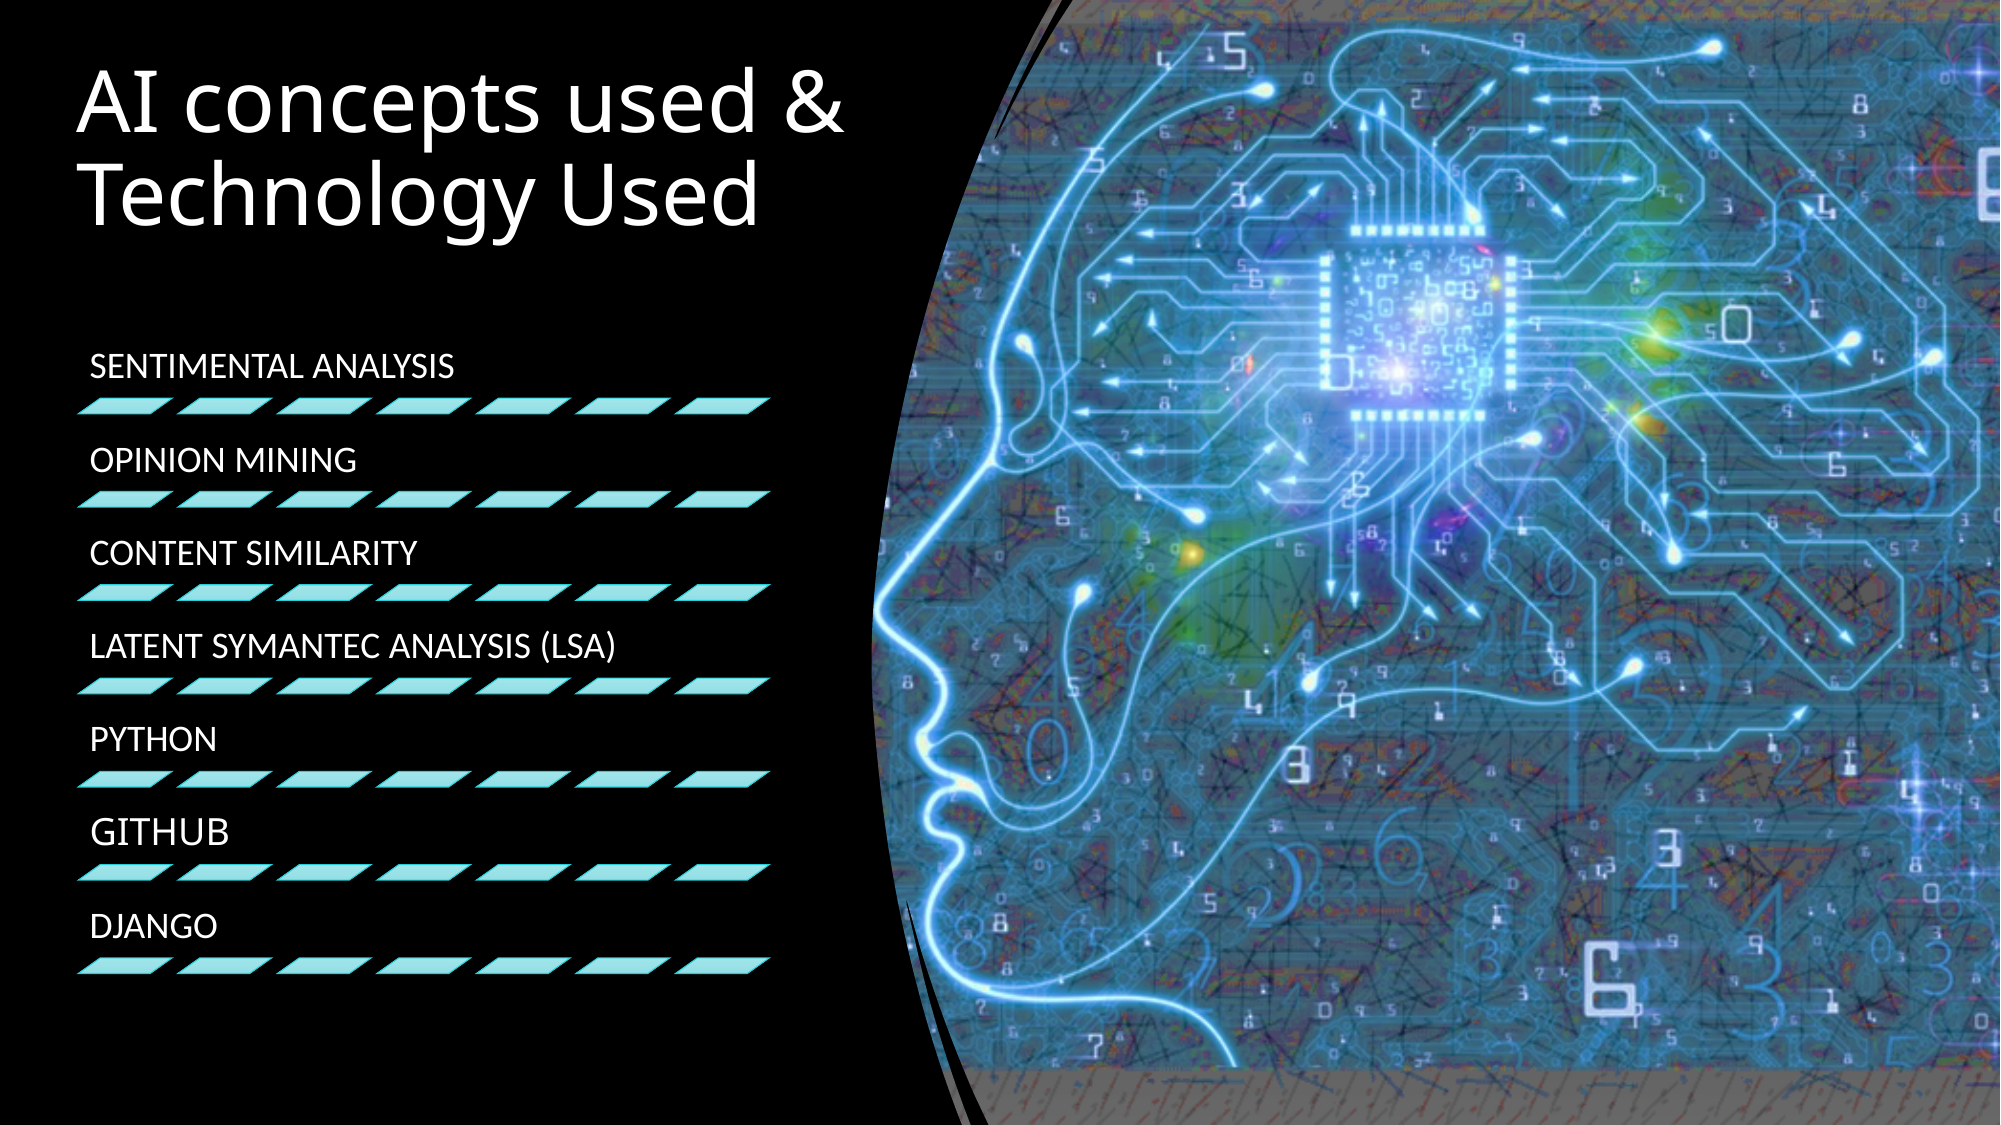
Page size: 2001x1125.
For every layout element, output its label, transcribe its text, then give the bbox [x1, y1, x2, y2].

title AI concepts used & Technology Used [61, 24, 871, 252]
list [39, 316, 823, 991]
picture [871, 0, 2000, 1125]
